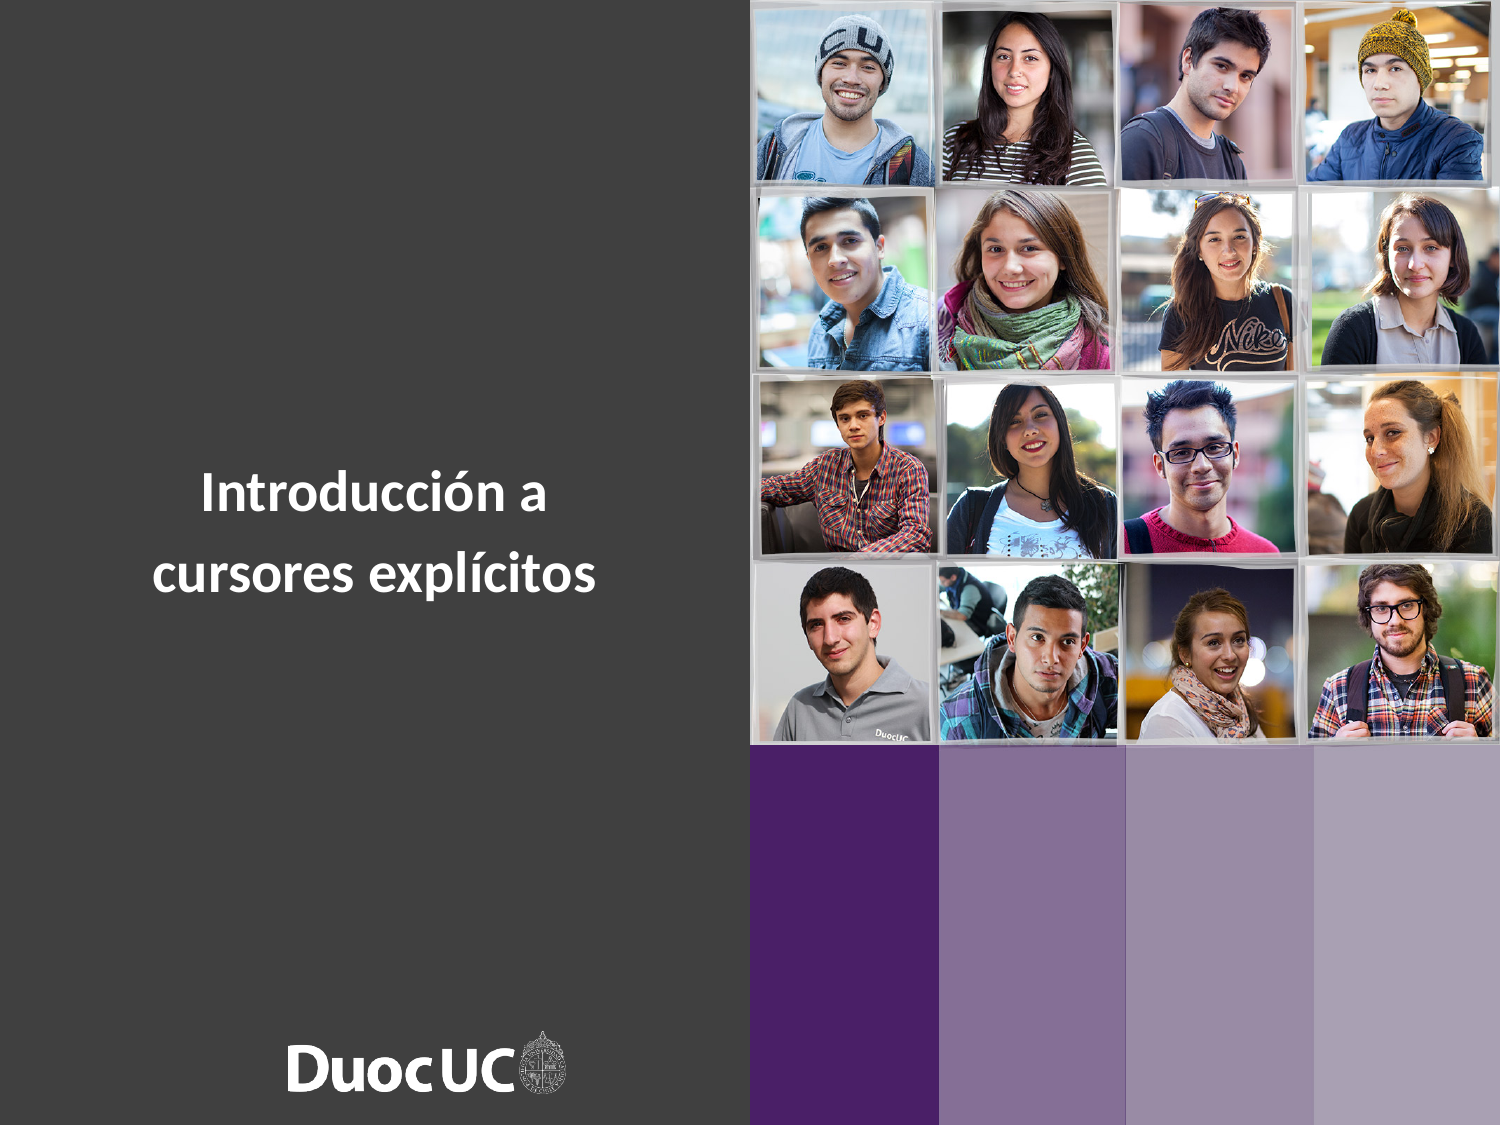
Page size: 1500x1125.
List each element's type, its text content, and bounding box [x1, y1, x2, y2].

picture [288, 1031, 566, 1094]
text_box Introducción a cursores explícitos [113, 435, 636, 612]
picture [750, 0, 1500, 1125]
